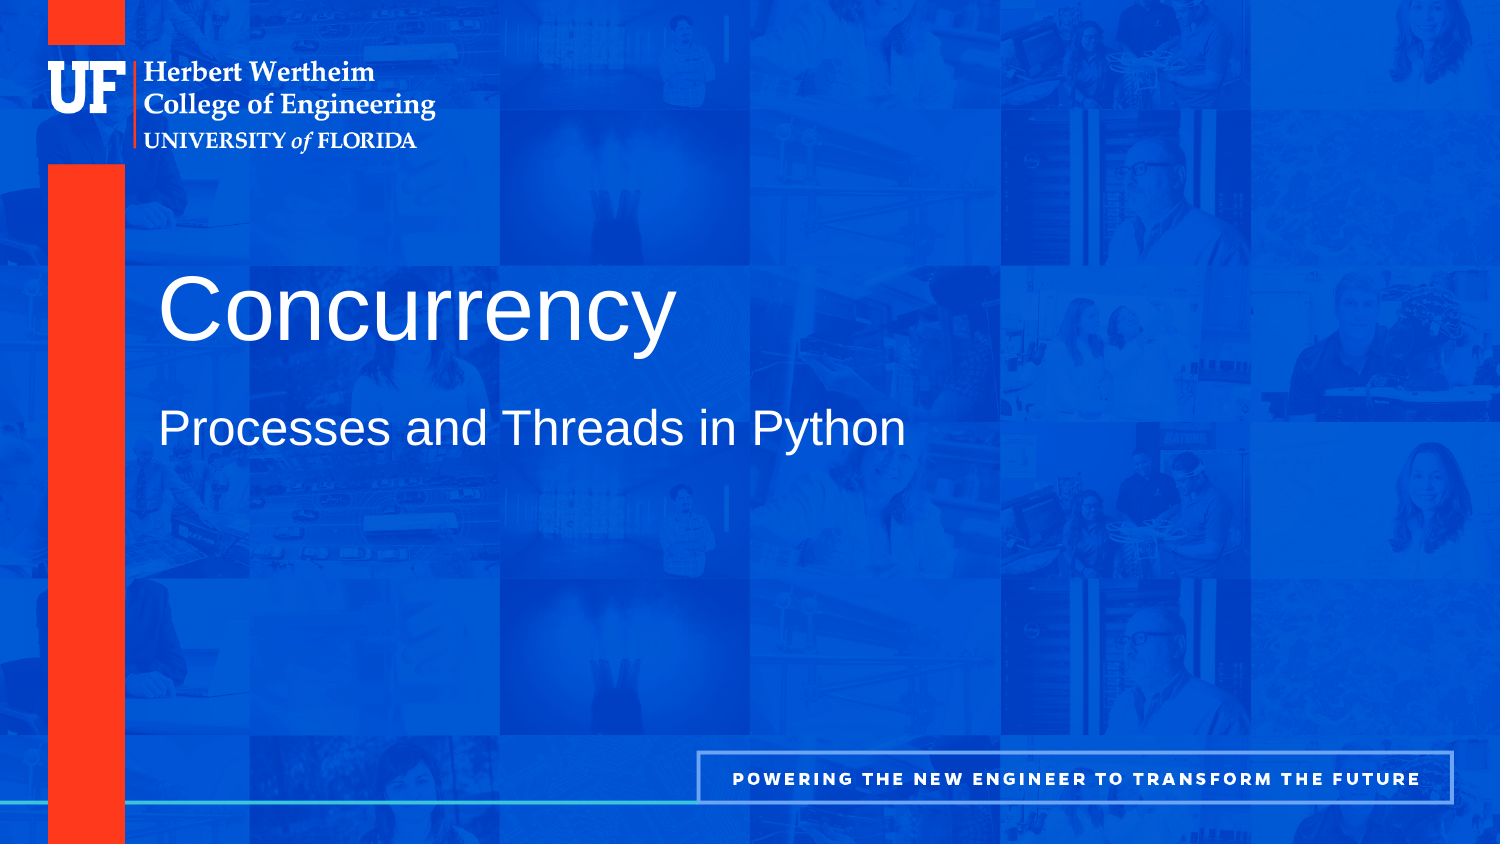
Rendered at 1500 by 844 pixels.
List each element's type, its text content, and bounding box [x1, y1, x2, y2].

title Concurrency [142, 262, 1500, 396]
picture [0, 0, 1500, 844]
list Processes and Threads in Python [142, 388, 1298, 496]
